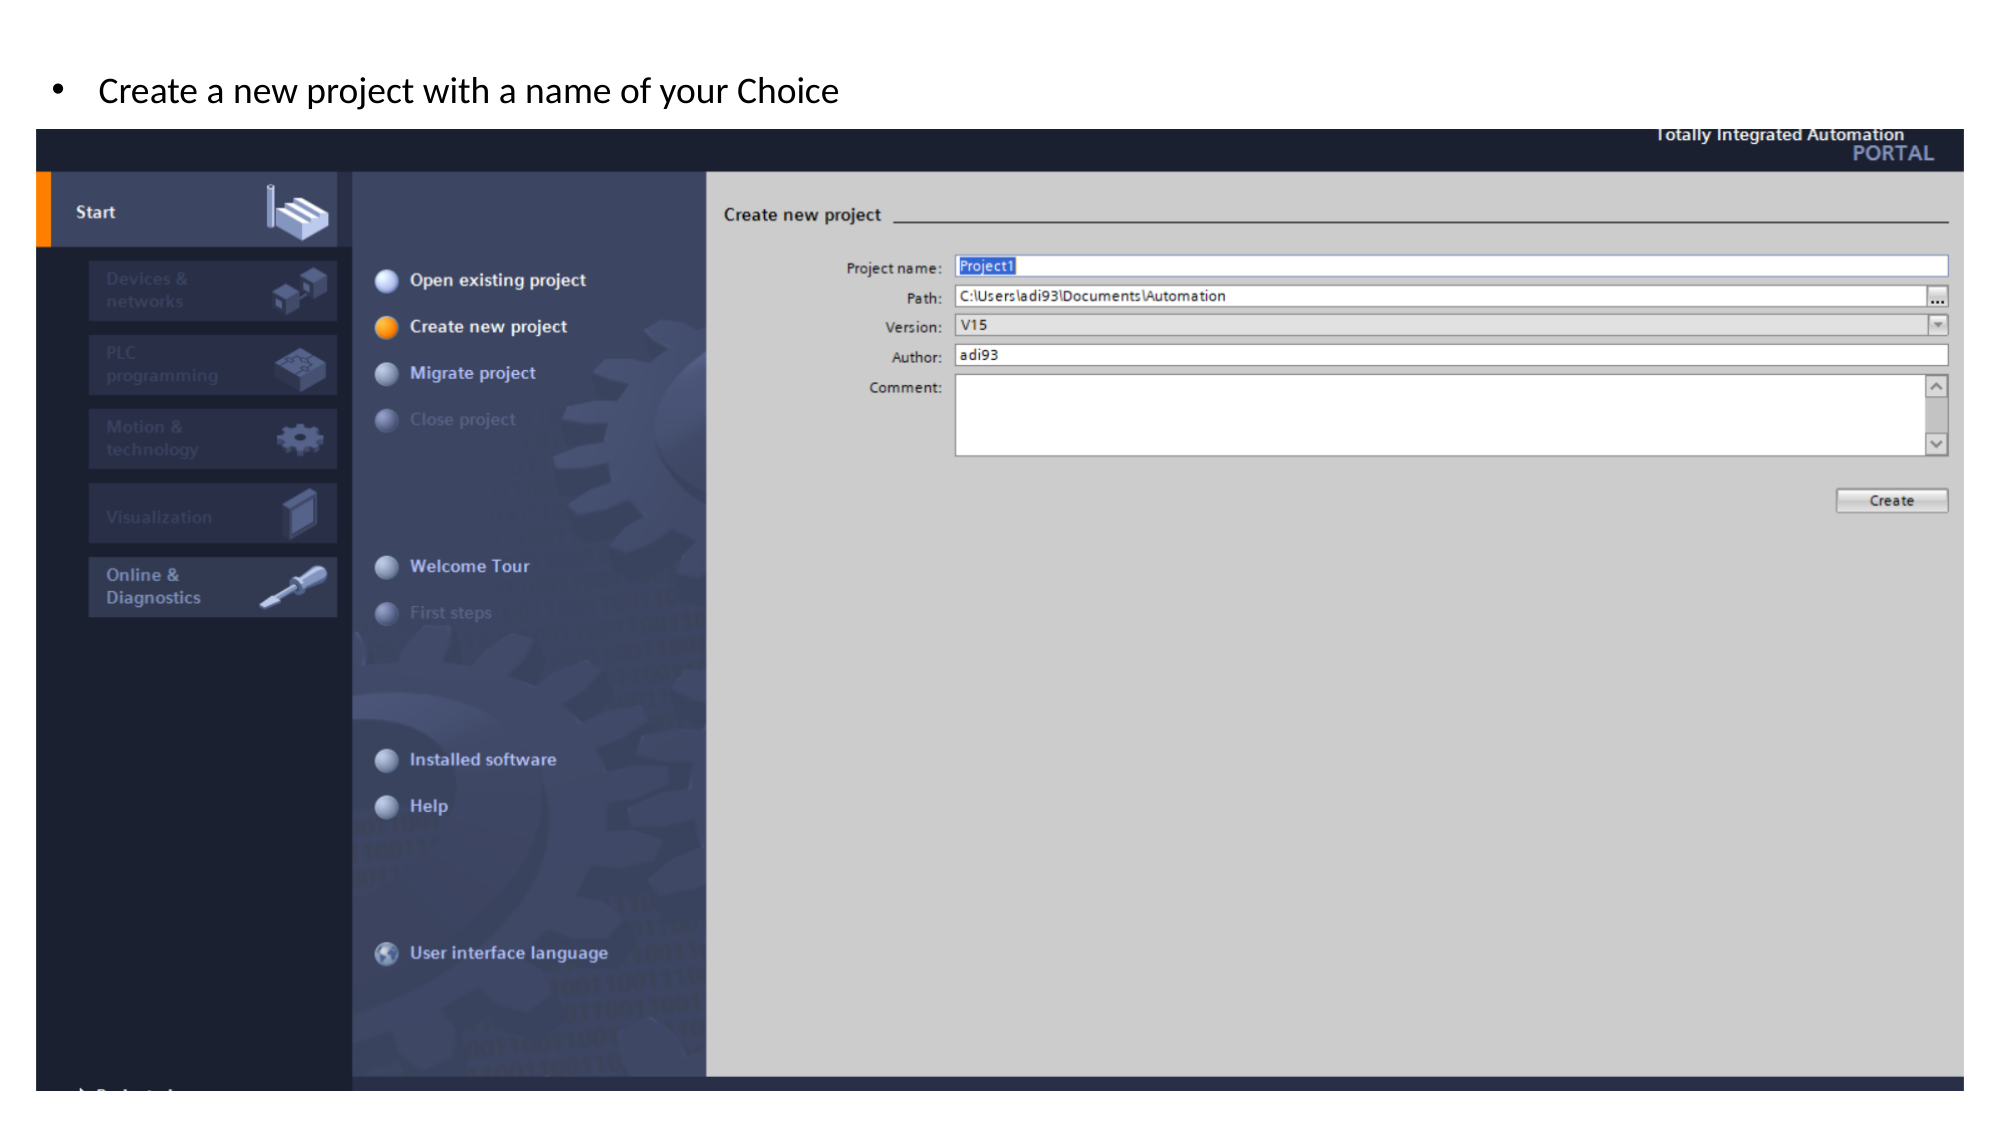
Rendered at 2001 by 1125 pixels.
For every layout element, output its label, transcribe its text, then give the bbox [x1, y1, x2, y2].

text_box Create a new project with a name of your Choice [36, 58, 978, 118]
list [36, 129, 1964, 1091]
